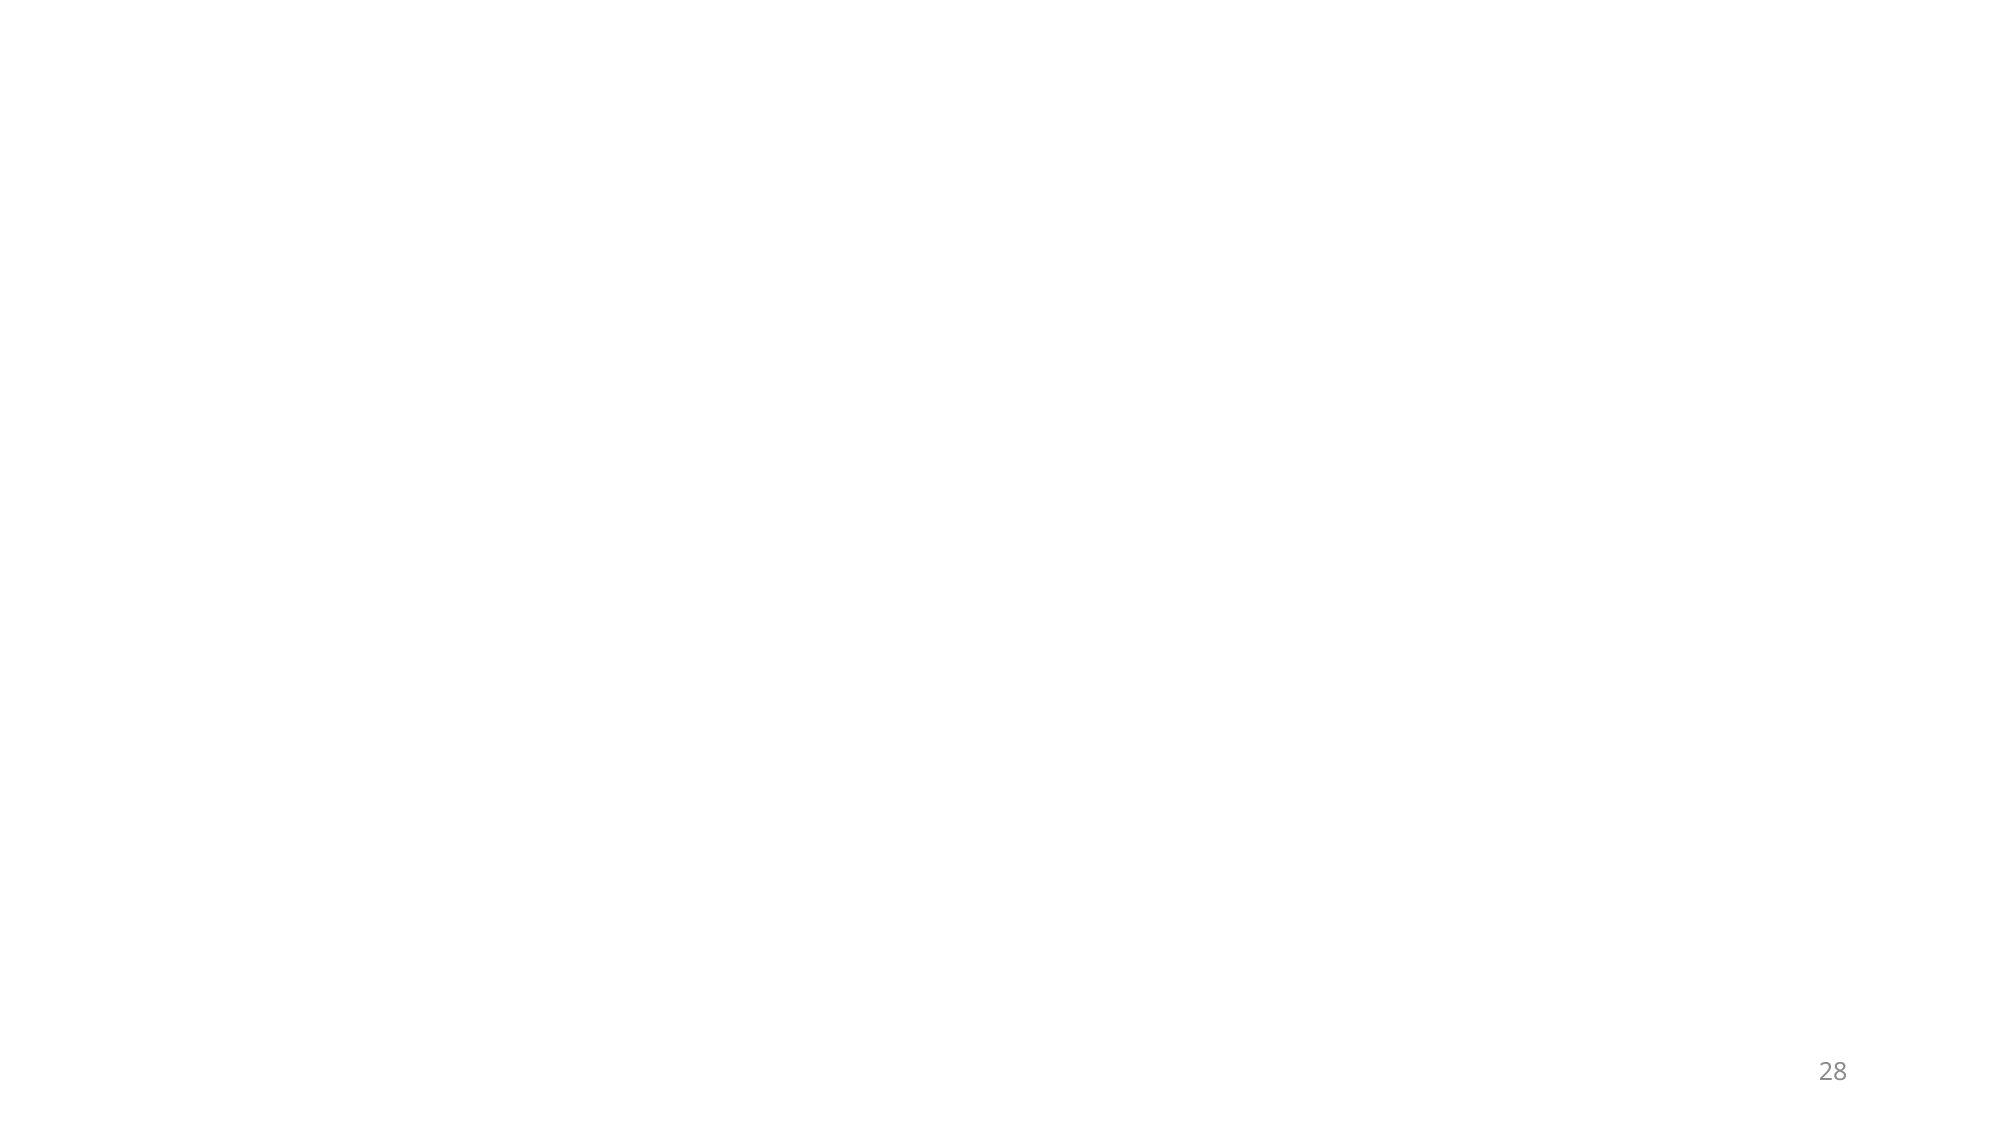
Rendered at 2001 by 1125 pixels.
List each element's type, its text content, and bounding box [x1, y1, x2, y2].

slide_number 28 [1412, 1042, 1863, 1103]
